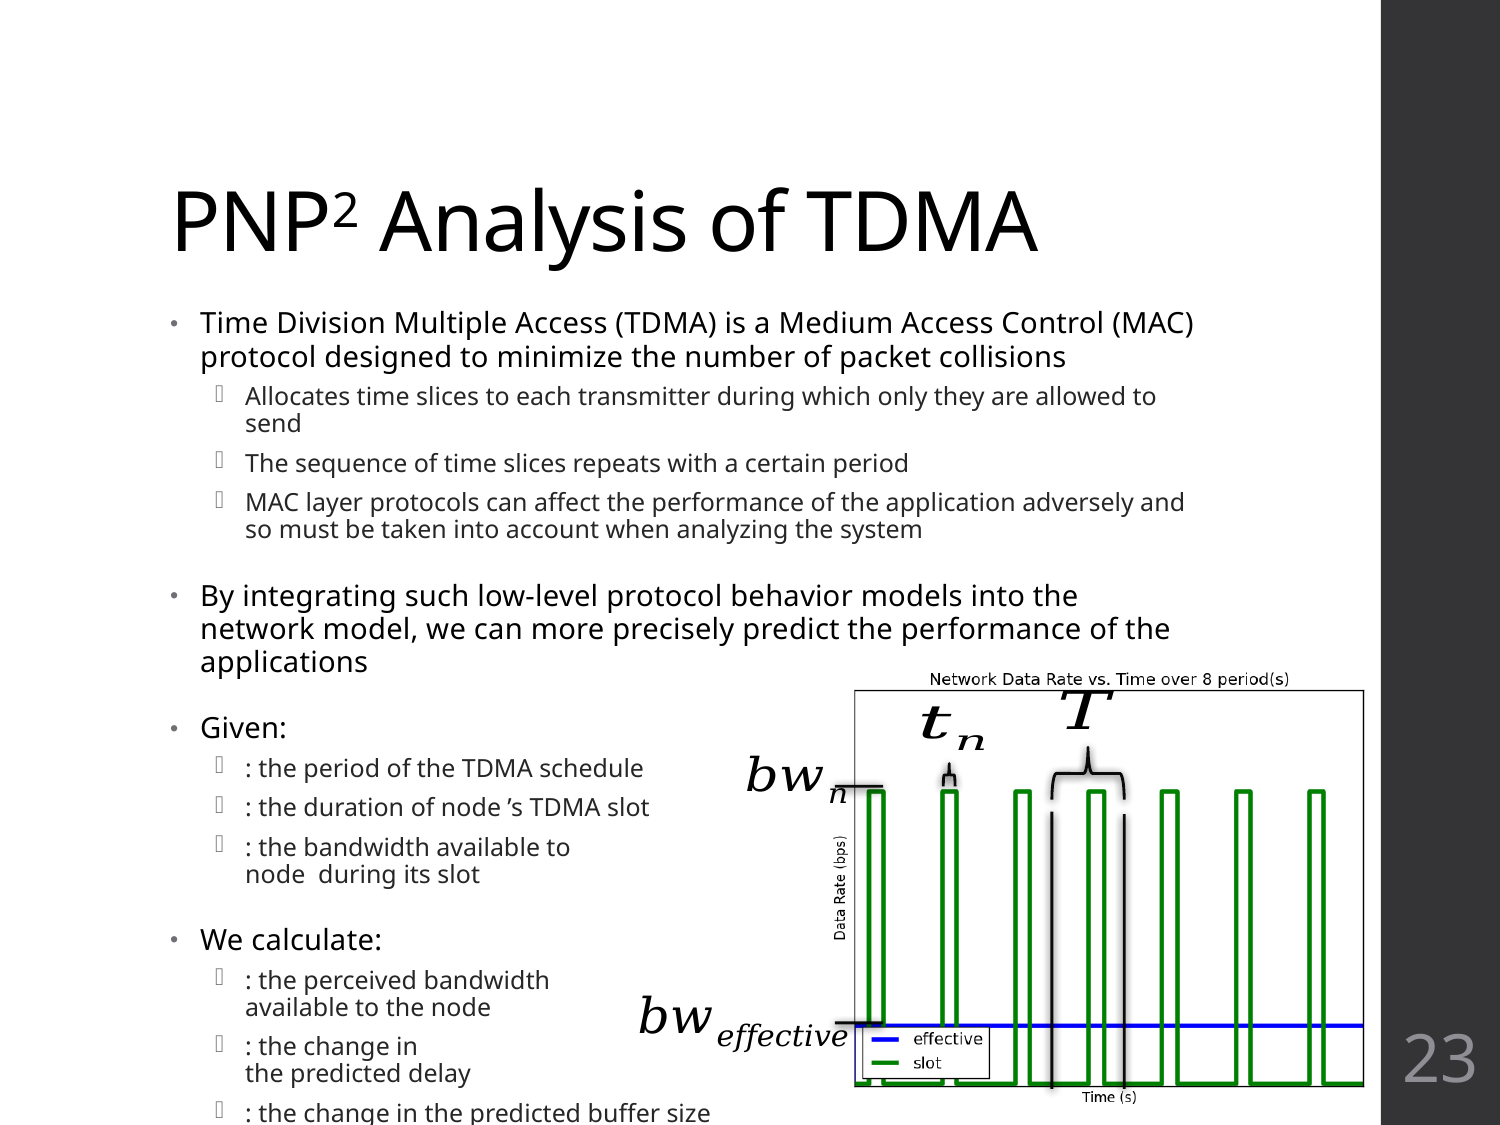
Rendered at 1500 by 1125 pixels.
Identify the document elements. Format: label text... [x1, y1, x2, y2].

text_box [637, 666, 1379, 1115]
slide_number 23 [1385, 1012, 1498, 1110]
title PNP2 Analysis of TDMA [155, 60, 1348, 278]
